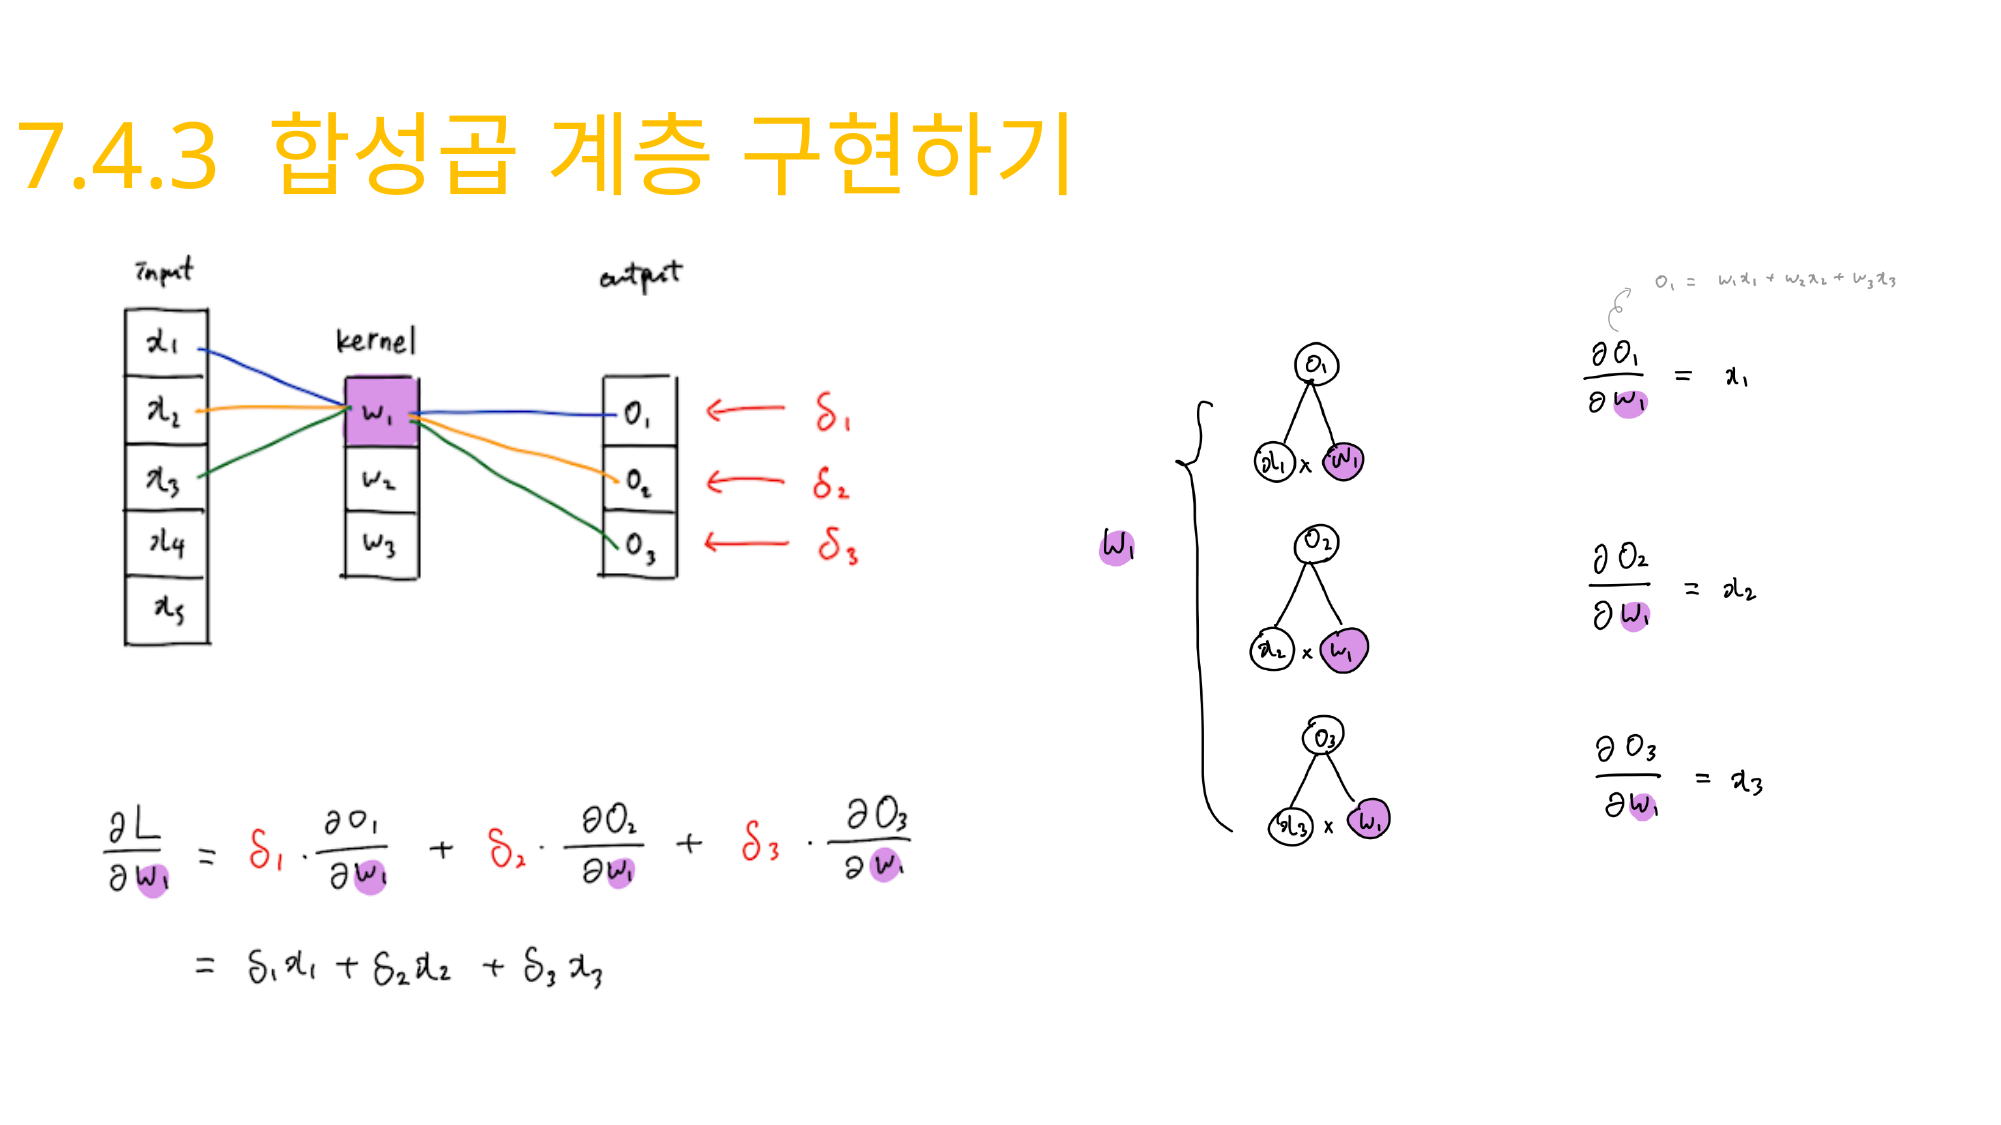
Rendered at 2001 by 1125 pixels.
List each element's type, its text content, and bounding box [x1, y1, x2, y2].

picture [59, 211, 894, 657]
picture [75, 774, 984, 1004]
title 7.4.3 합성곱 계층 구현하기 [0, 49, 1725, 268]
picture [1079, 267, 1913, 851]
